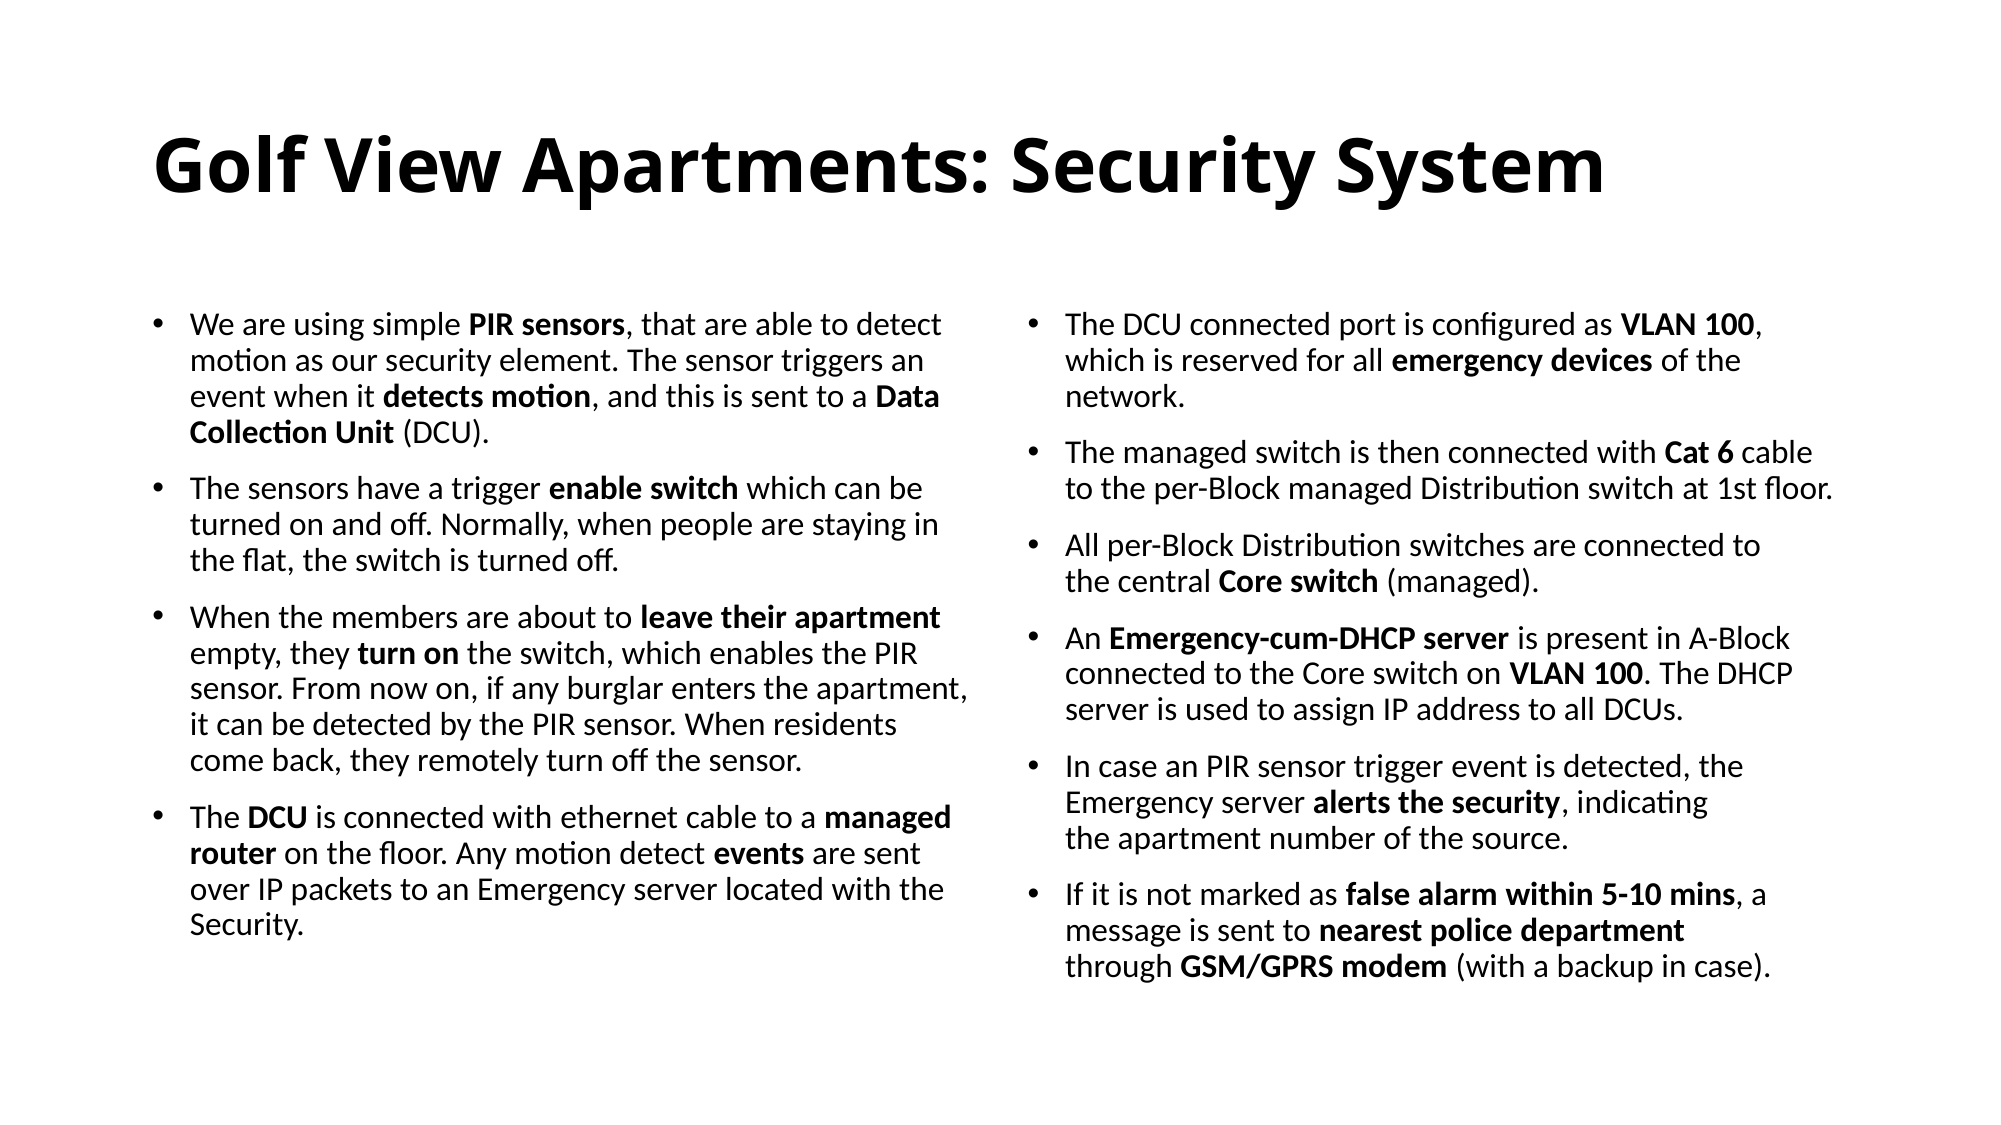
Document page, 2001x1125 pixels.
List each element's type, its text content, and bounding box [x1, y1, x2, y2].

list The DCU connected port is configured as VLAN 100, which is reserved for all emergency devices of the network. The managed switch is then connected with Cat 6 cable to the per-Block managed Distribution switch at 1st floor. All per-Block Distribution switches are connected to the central Core switch (managed). An Emergency-cum-DHCP server is present in A-Block connected to the Core switch on VLAN 100. The DHCP server is used to assign IP address to all DCUs. In case an PIR sensor trigger event is detected, the Emergency server alerts the security, indicating the apartment number of the source. If it is not marked as false alarm within 5-10 mins, a message is sent to nearest police department through GSM/GPRS modem (with a backup in case). [1012, 299, 1863, 1125]
list We are using simple PIR sensors, that are able to detect motion as our security element. The sensor triggers an event when it detects motion, and this is sent to a Data Collection Unit (DCU). The sensors have a trigger enable switch which can be turned on and off. Normally, when people are staying in the flat, the switch is turned off. When the members are about to leave their apartment empty, they turn on the switch, which enables the PIR sensor. From now on, if any burglar enters the apartment, it can be detected by the PIR sensor. When residents come back, they remotely turn off the sensor. The DCU is connected with ethernet cable to a managed router on the floor. Any motion detect events are sent over IP packets to an Emergency server located with the Security. [137, 299, 988, 1065]
title Golf View Apartments: Security System [137, 59, 1863, 278]
